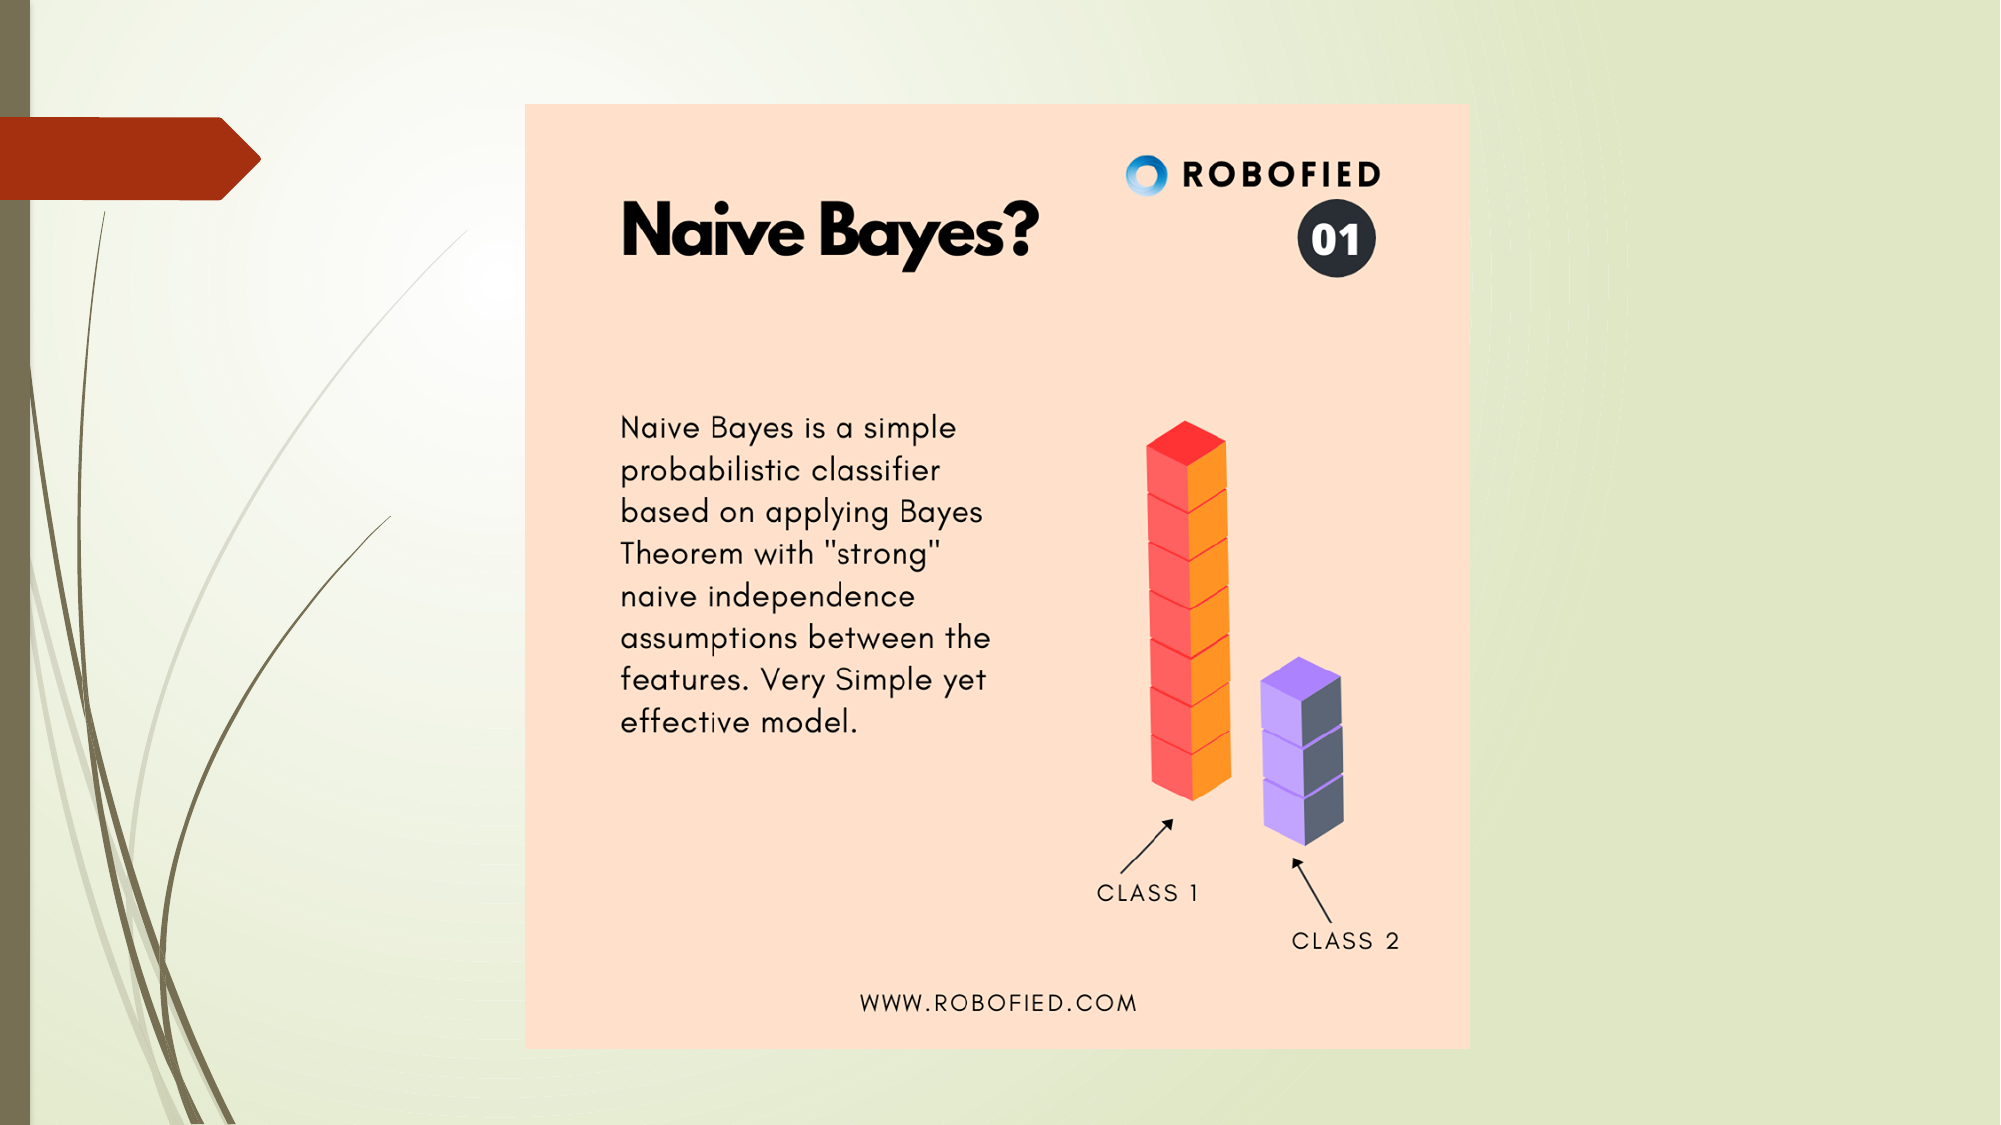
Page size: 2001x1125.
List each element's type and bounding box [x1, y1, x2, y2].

list [525, 104, 1471, 1050]
